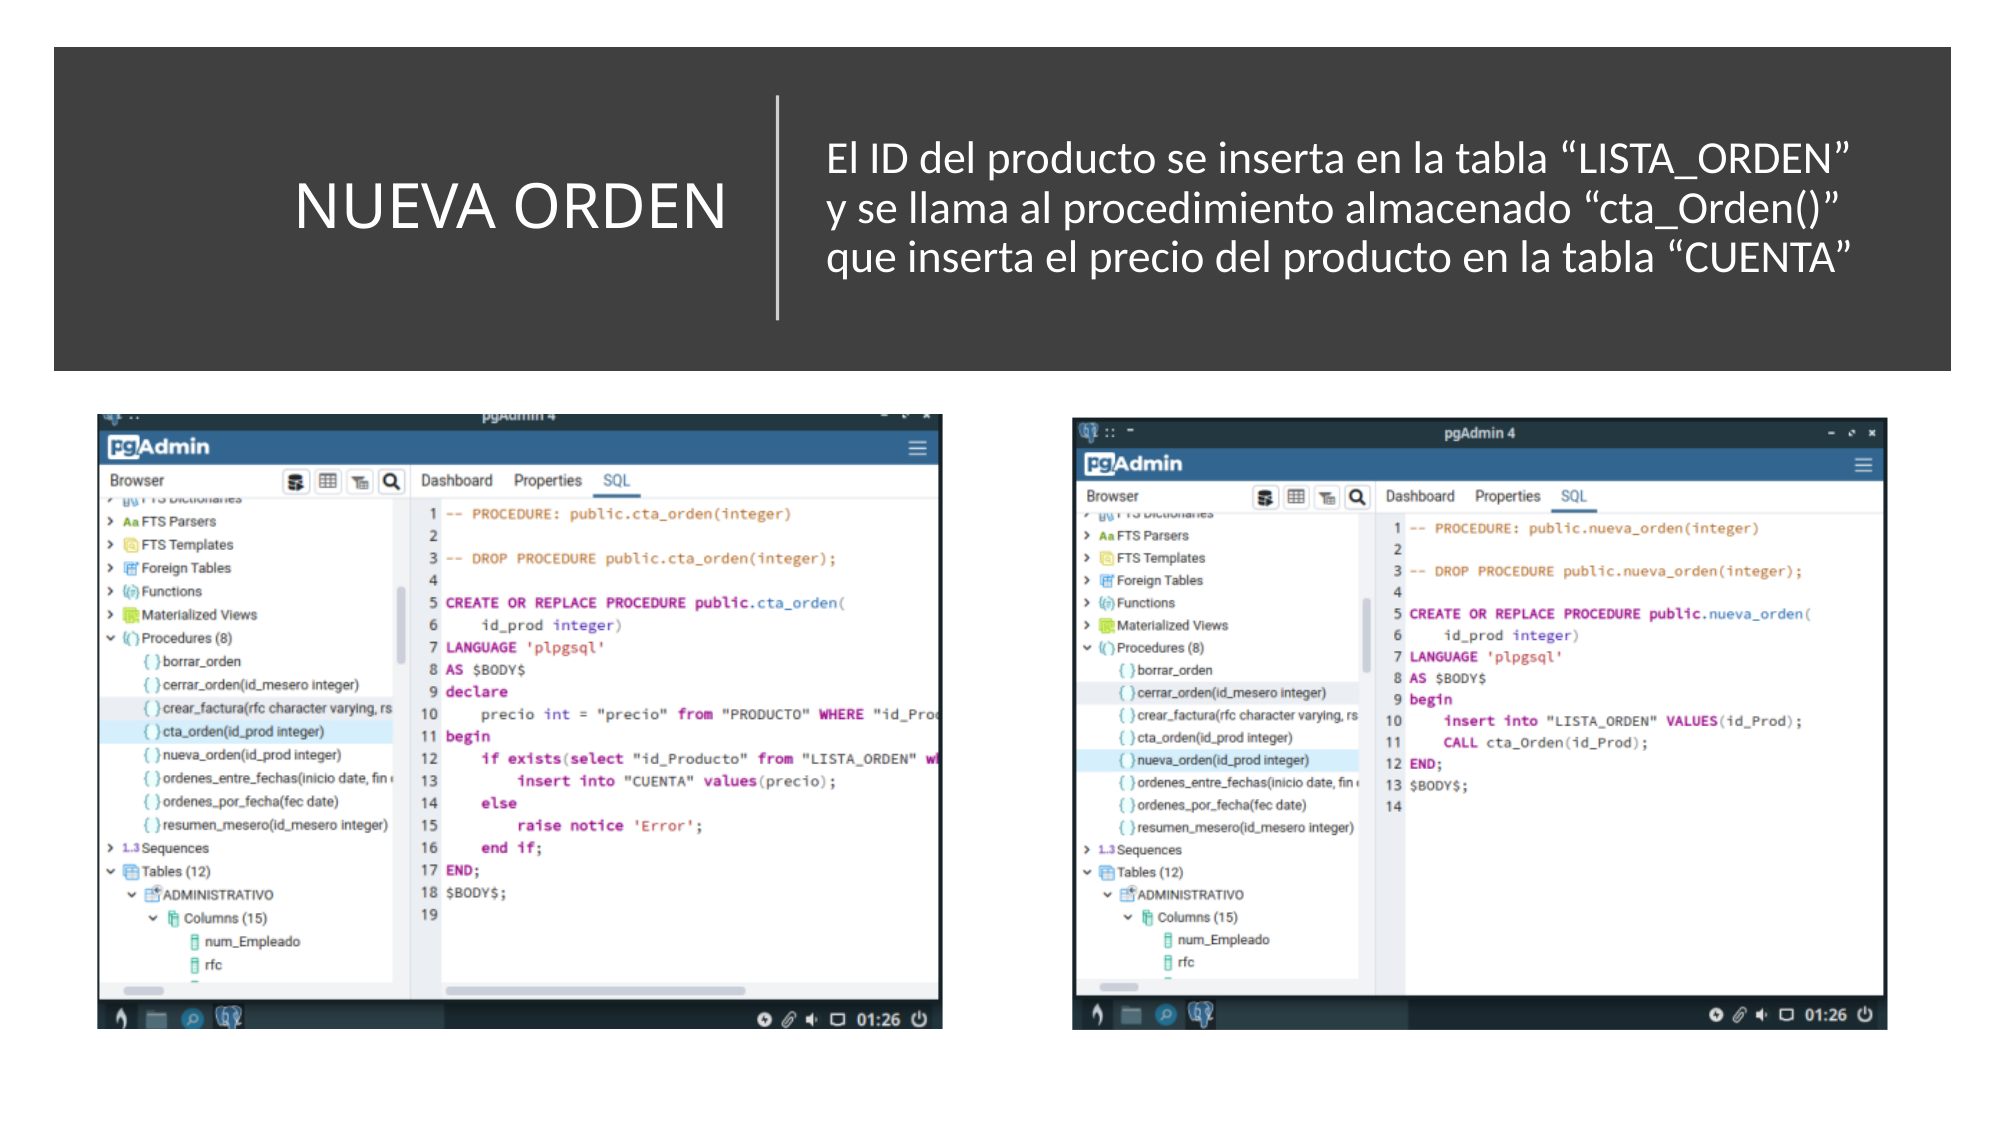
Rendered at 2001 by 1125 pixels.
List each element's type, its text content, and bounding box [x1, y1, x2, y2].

picture [1070, 414, 1891, 1030]
picture [97, 413, 944, 1029]
text_box [63, 57, 1942, 361]
list El ID del producto se inserta en la tabla “LISTA_ORDEN” y se llama al procedimiento almacenado “cta_Orden()” que inserta el precio del producto en la tabla “CUENTA” [811, 83, 1896, 334]
title NUEVA ORDEN [106, 83, 744, 334]
